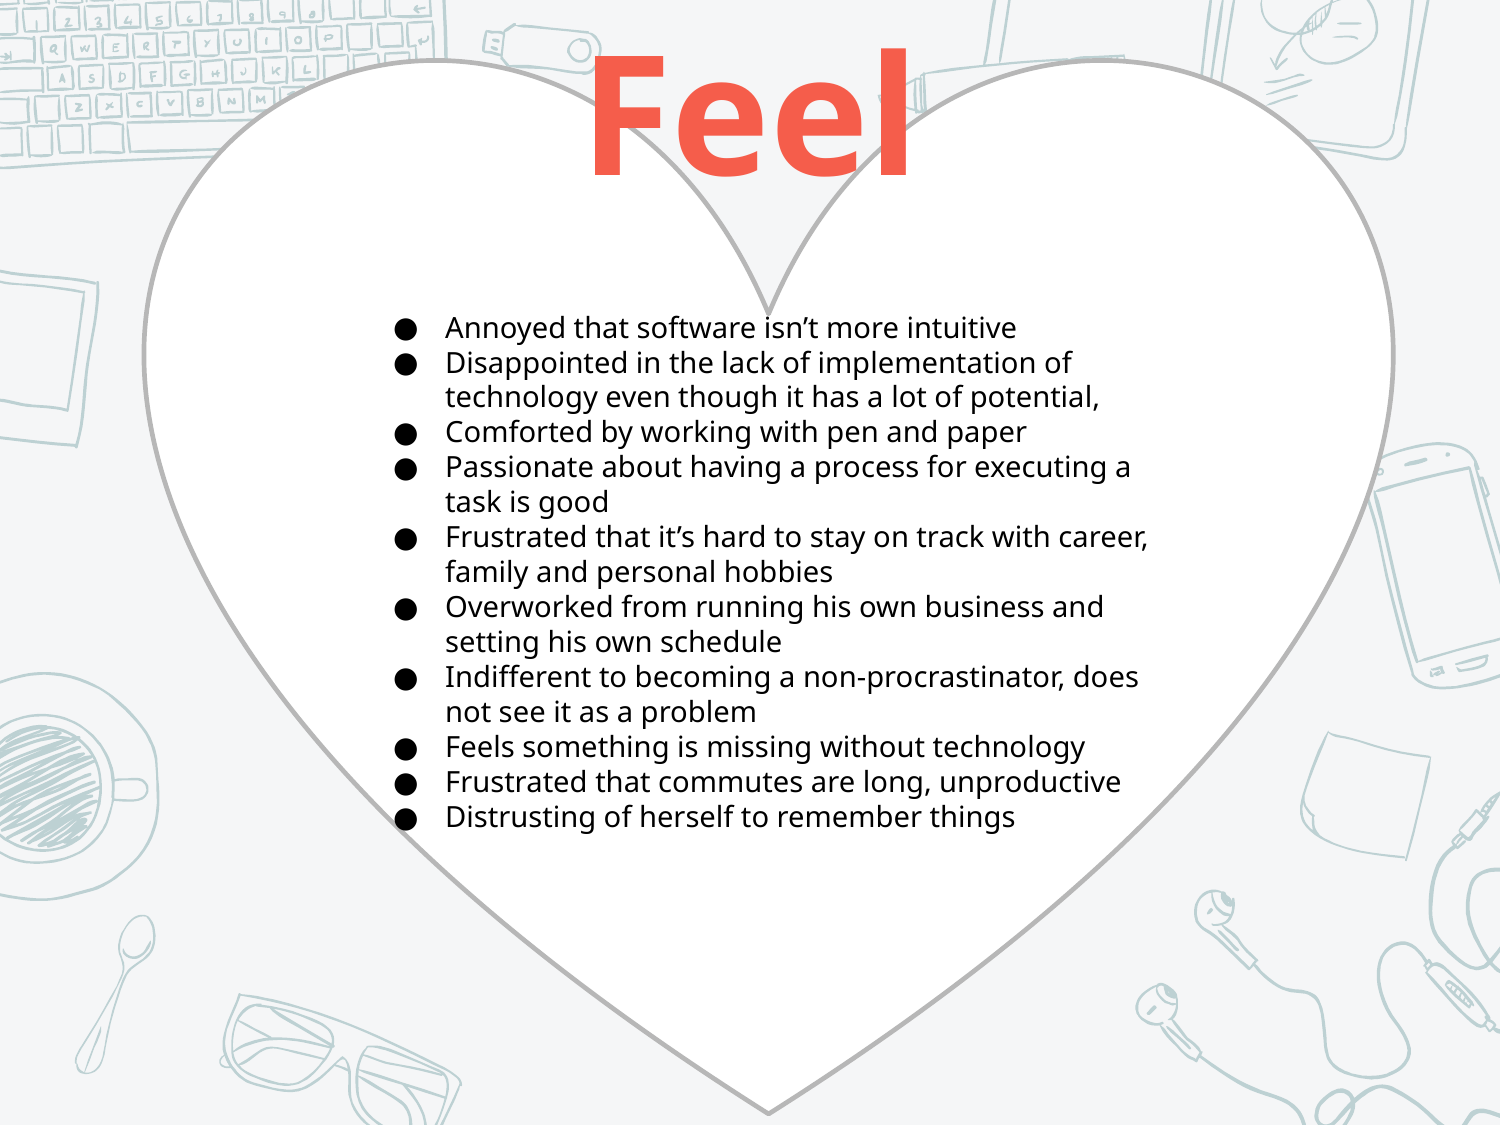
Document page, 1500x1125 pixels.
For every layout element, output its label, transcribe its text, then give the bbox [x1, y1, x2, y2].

title Feel [0, 71, 1500, 225]
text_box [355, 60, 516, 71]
text_box Annoyed that software isn’t more intuitive Disappointed in the lack of implementation of technology even though it has a lot of potential, Comforted by working with pen and paper Passionate about having a process for executing a task is good Frustrated that it’s hard to stay on track with career, family and personal hobbies Overworked from running his own business and setting his own schedule Indifferent to becoming a non-procrastinator, does not see it as a problem Feels something is missing without technology Frustrated that commutes are long, unproductive Distrusting of herself to remember things [143, 225, 1394, 1114]
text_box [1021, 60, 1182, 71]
